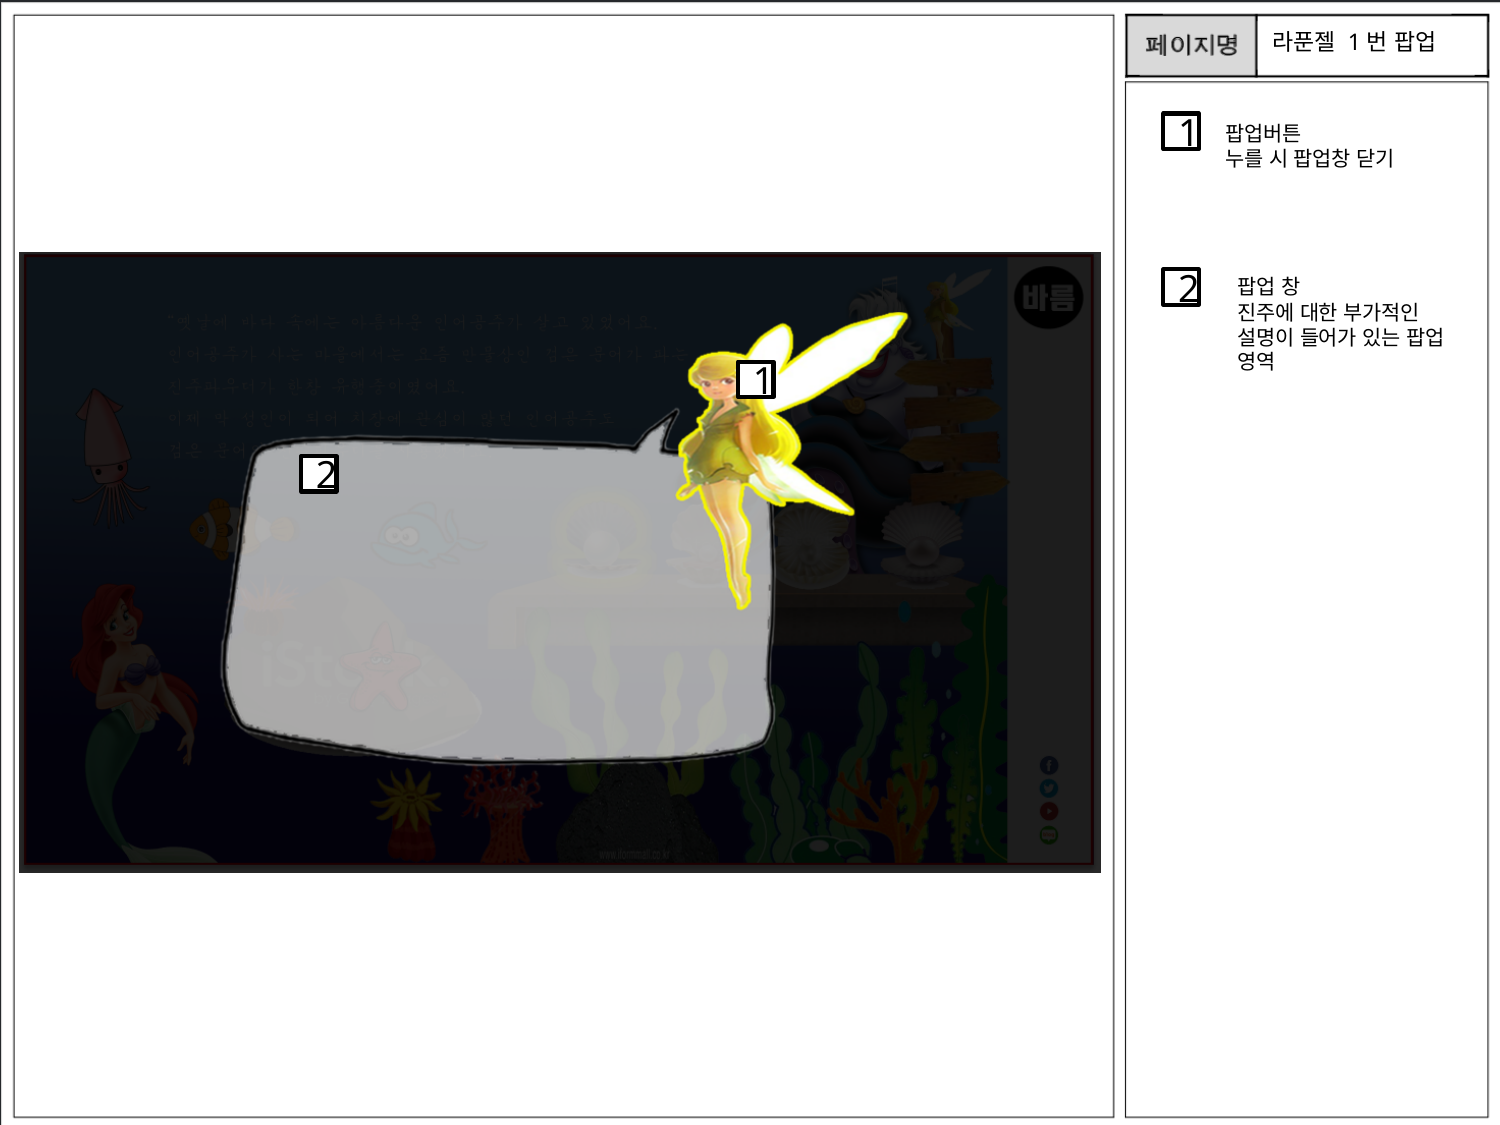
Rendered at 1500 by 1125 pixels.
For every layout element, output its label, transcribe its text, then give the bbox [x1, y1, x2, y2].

text_box 2 [1161, 267, 1201, 307]
text_box 1 [1161, 111, 1201, 151]
text_box 라푼젤 1번 팝업 [1257, 19, 1452, 63]
text_box 팝업버튼 누를 시 팝업창 닫기 [1210, 113, 1471, 179]
picture [0, 0, 1500, 1125]
text_box 팝업 창 진주에 대한 부가적인 설명이 들어가 있는 팝업 영역 [1222, 266, 1483, 382]
